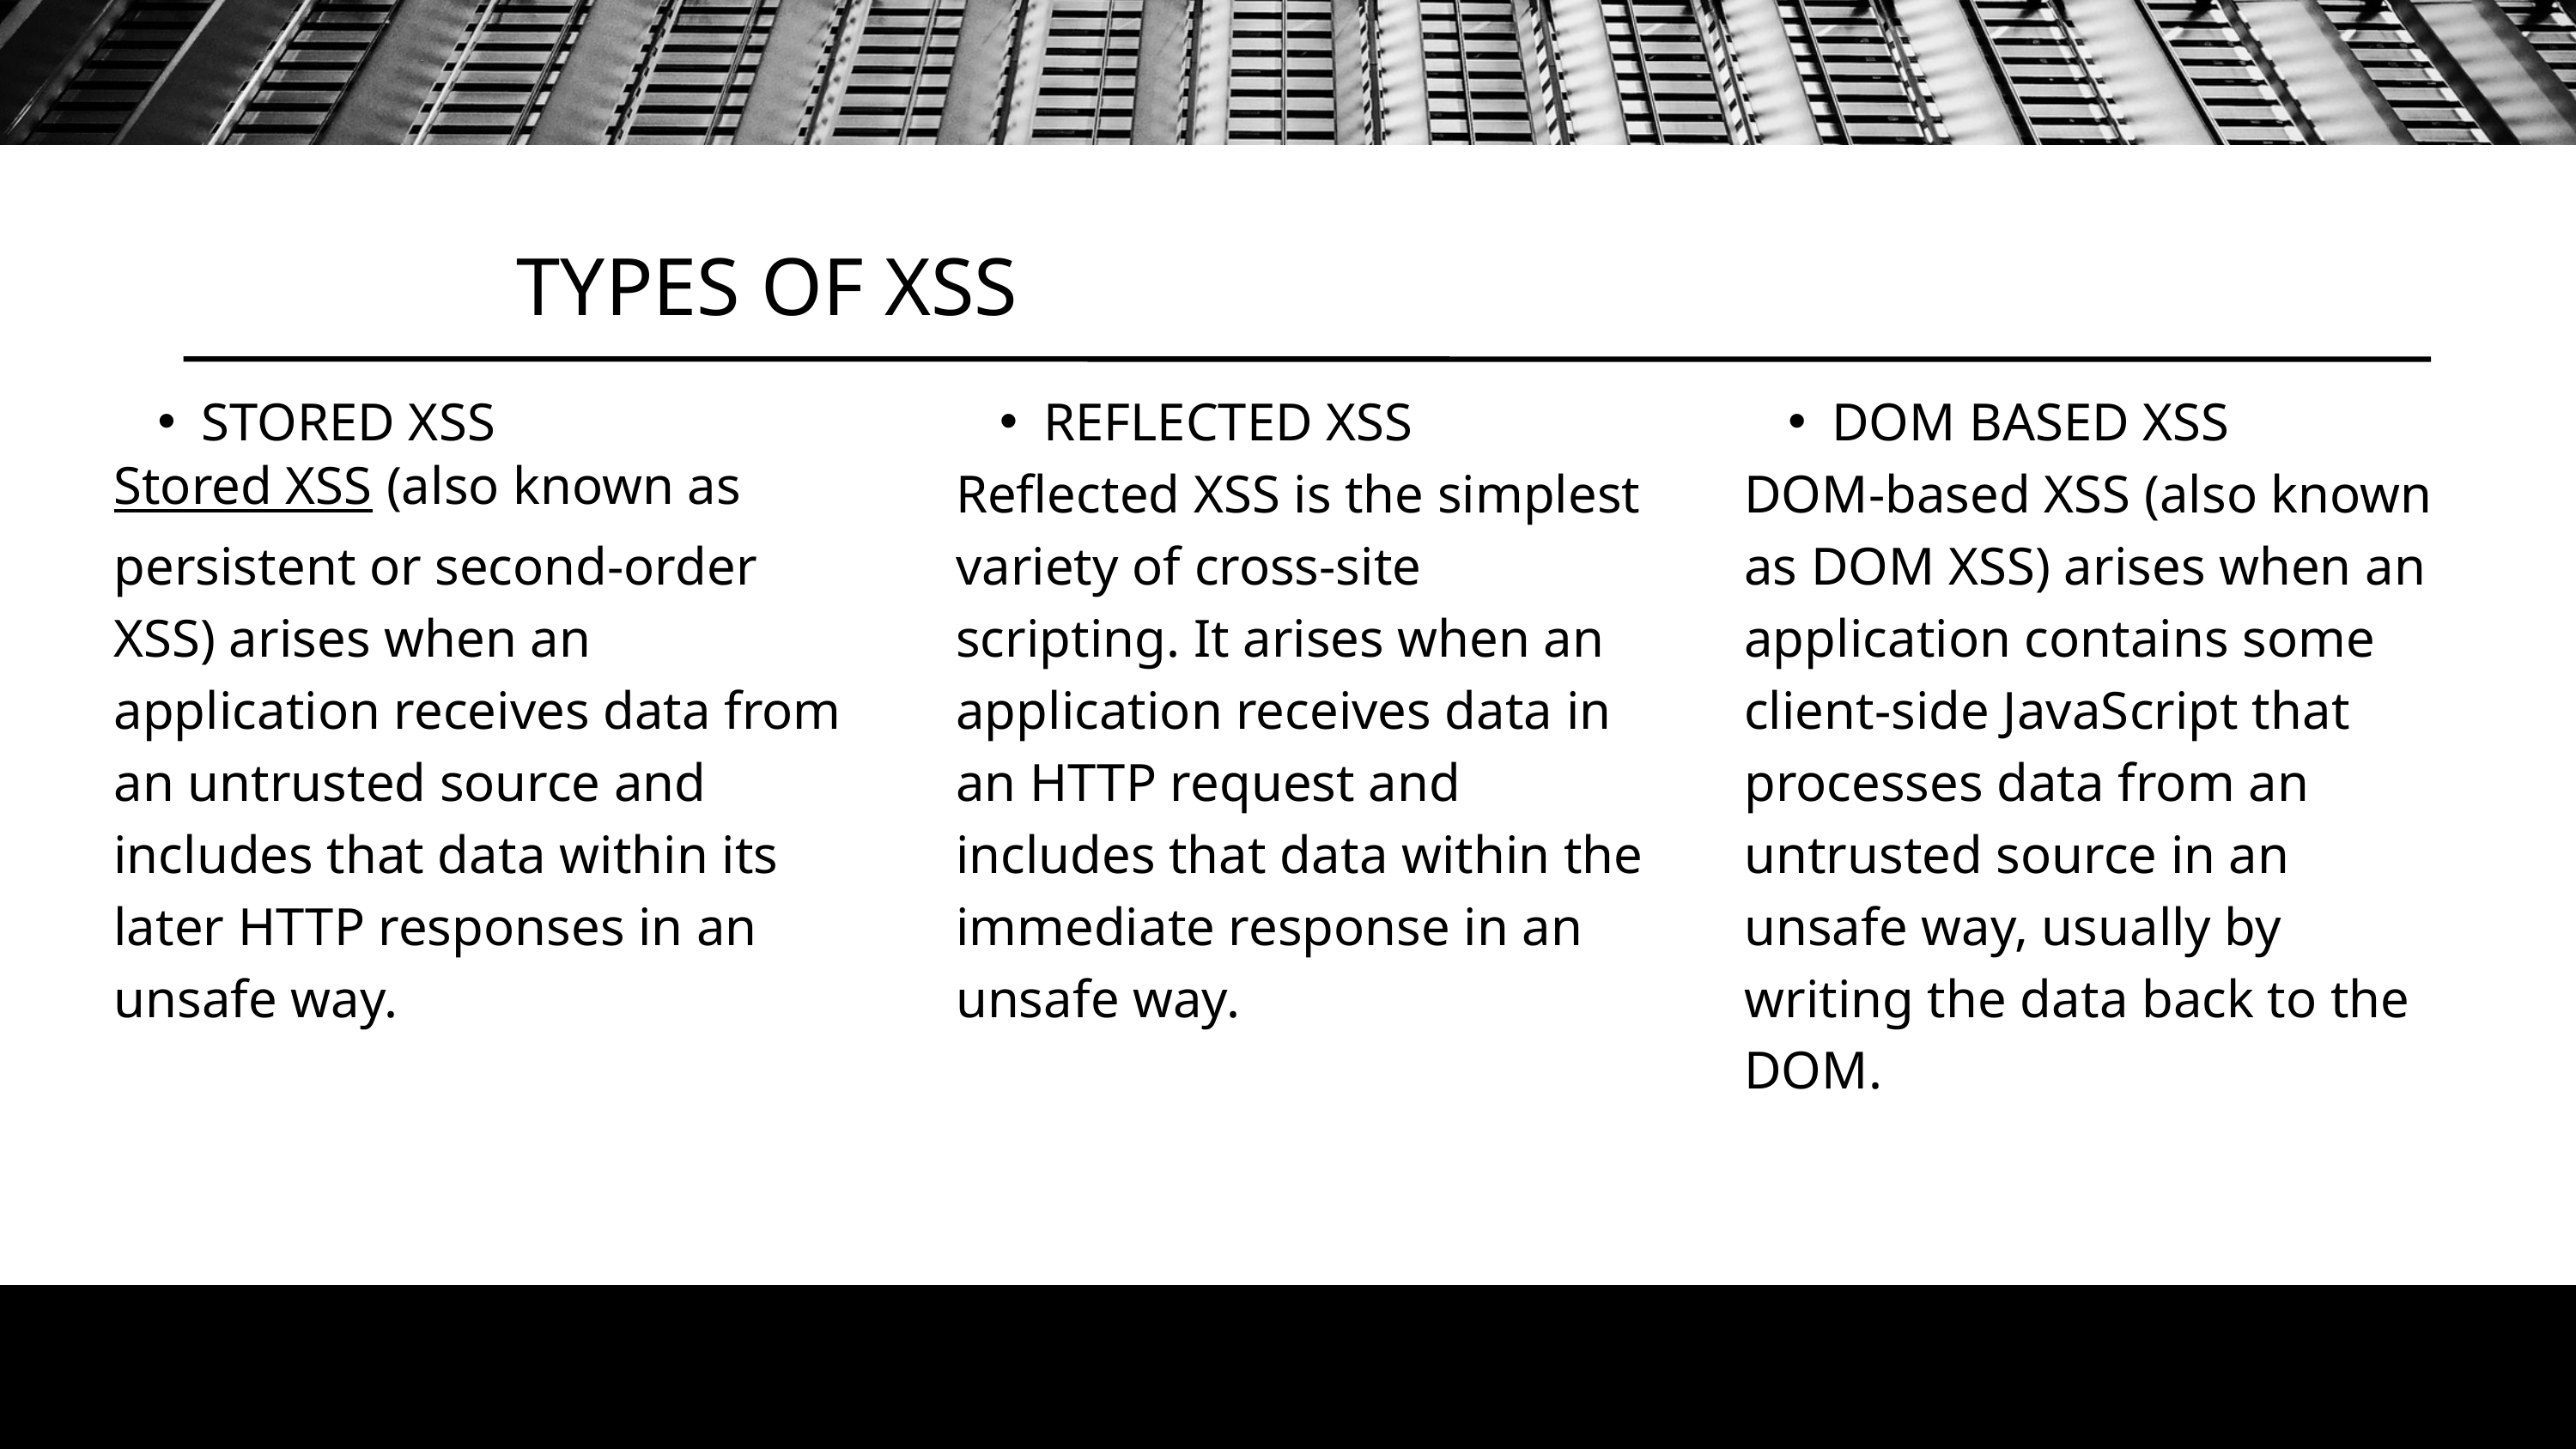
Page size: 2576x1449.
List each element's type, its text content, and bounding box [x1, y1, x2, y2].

text_box STORED XSS Stored XSS (also known as persistent or second-order XSS) arises when an application receives data from an untrusted source and includes that data within its later HTTP responses in an unsafe way. [113, 379, 871, 1028]
text_box DOM BASED XSS DOM-based XSS (also known as DOM XSS) arises when an application contains some client-side JavaScript that processes data from an untrusted source in an unsafe way, usually by writing the data back to the DOM. [1744, 379, 2465, 1100]
text_box TYPES OF XSS [516, 230, 2134, 332]
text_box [0, 0, 2576, 145]
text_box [0, 1284, 2576, 1449]
text_box REFLECTED XSS Reflected XSS is the simplest variety of cross-site scripting. It arises when an application receives data in an HTTP request and includes that data within the immediate response in an unsafe way. [956, 379, 1655, 1028]
